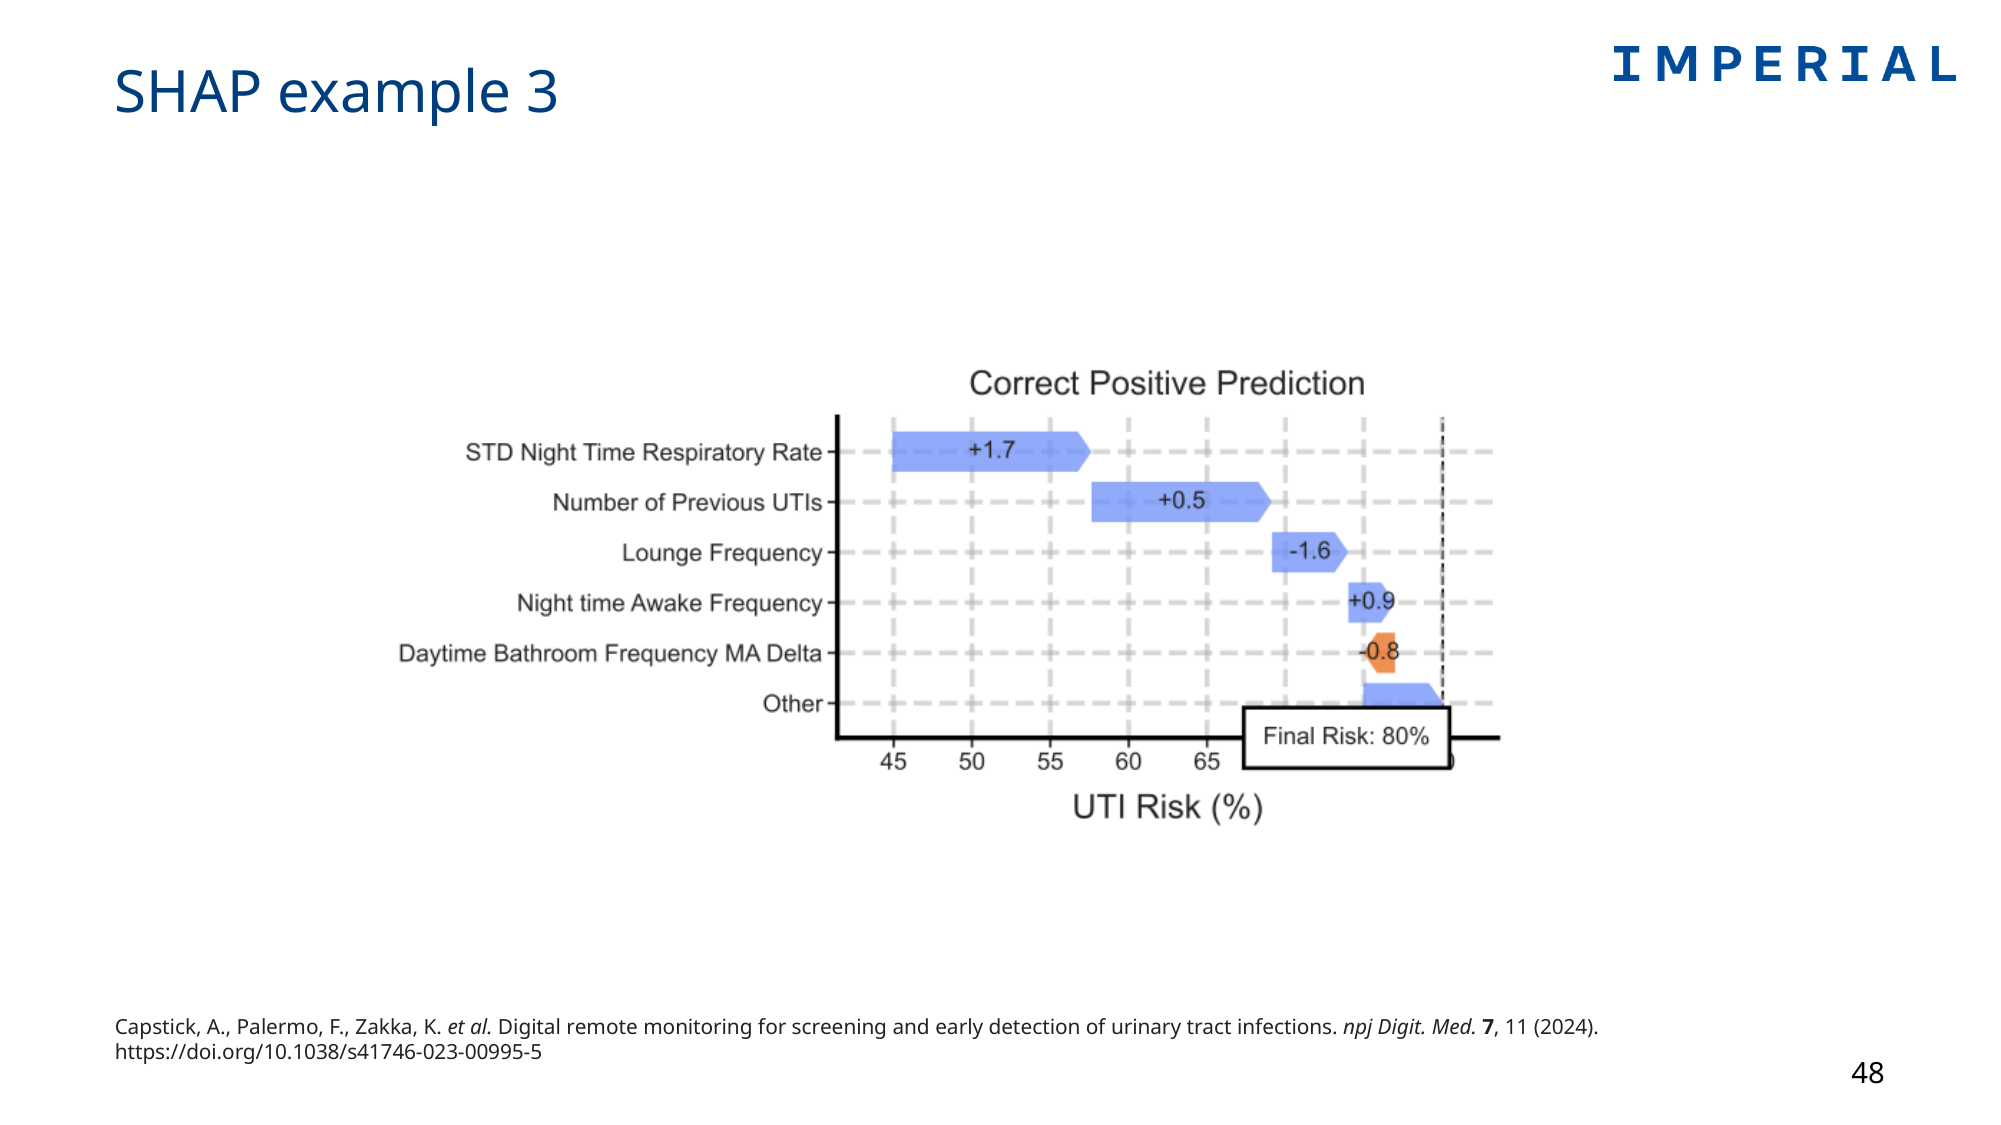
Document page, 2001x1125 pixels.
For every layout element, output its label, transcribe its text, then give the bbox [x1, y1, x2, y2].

picture [1900, 46, 1956, 81]
text_box Capstick, A., Palermo, F., Zakka, K. et al. Digital remote monitoring for screening and early detection of urinary tract infections. npj Digit. Med. 7, 11 (2024). https://doi.org/10.1038/s41746-023-00995-5 [99, 1006, 1825, 1072]
slide_number 48 [1433, 1046, 1901, 1103]
title SHAP example 3 [99, 0, 1900, 184]
picture [338, 292, 1600, 847]
